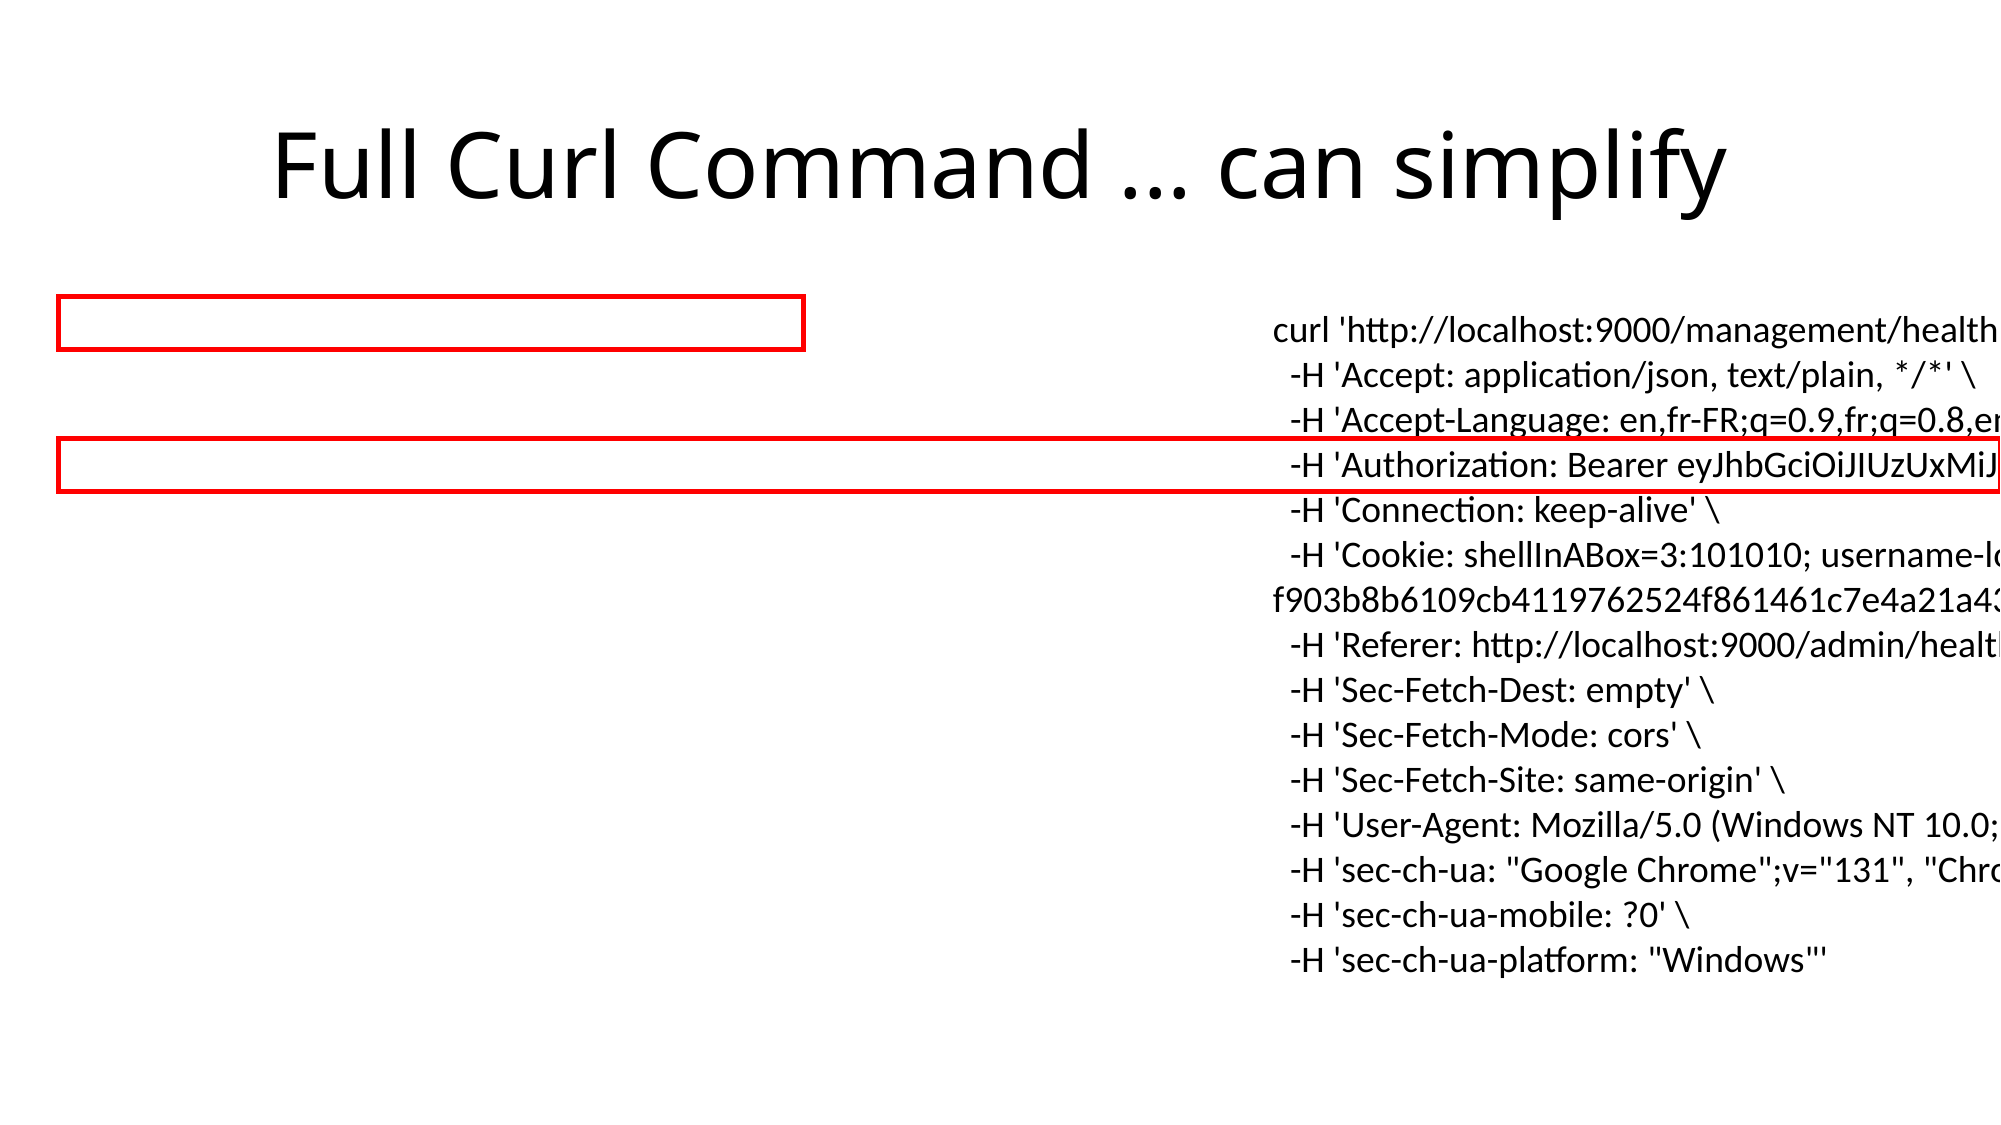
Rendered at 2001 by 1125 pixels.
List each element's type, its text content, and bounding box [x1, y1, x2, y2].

text_box [57, 296, 805, 351]
title Full Curl Command ... can simplify [137, 59, 1863, 278]
text_box curl 'http://localhost:9000/management/health' \ -H 'Accept: application/json, text/plain, */*' \ -H 'Accept-Language: en,fr-FR;q=0.9,fr;q=0.8,en-FR;q=0.7,en-US;q=0.6' \ -H 'Authorization: Bearer eyJhbGciOiJIUzUxMiJ9.eyJzdWIiOiJhZG1pbiIsImV4cCI6MTczMjExOTMwMCwiYXV0aCI6IlJPTEVfQURNSU4gUk9MRV9VU0VSIiwiaWF0IjoxNzMyMDMyOTAwfQ.G9uNF_VPgAjUsO86TlnRo-ihqvB62Ql_6vSfr6hr_f2BQPhofB7D6XQTLqe6O001lhQCHCvmuIJOjPh8ZbELuQ' \ -H 'Connection: keep-alive' \ -H 'Cookie: shellInABox=3:101010; username-localhost-8888="2|1:0|10:1729931560|23:username-localhost-8888|192:eyJ1c2VybmFtZSI6ICJiODY1Y2JmMjdjMDA0MmU1OTIzMDRjM2FkMDlhZGI2MiIsICJuYW1lIjogIkFub255bW91cyBFbGFyYSIsICJkaXNwbGF5X25hbWUiOiAiQW5vbnltb3VzIEVsYXJhIiwgImluaXRpYWxzIjogIkFFIiwgImNvbG9yIjogbnVsbH0=|f903b8b6109cb4119762524f861461c7e4a21a4342679e640fd598be87edb95d"; _xsrf=2|dc7823e1|02bf7e8cc9e6846a2ae45bbce25a0d92|1729931560' \ -H 'Referer: http://localhost:9000/admin/health' \ -H 'Sec-Fetch-Dest: empty' \ -H 'Sec-Fetch-Mode: cors' \ -H 'Sec-Fetch-Site: same-origin' \ -H 'User-Agent: Mozilla/5.0 (Windows NT 10.0; Win64; x64) AppleWebKit/537.36 (KHTML, like Gecko) Chrome/131.0.0.0 Safari/537.36' \ -H 'sec-ch-ua: "Google Chrome";v="131", "Chromium";v="131", "Not_A Brand";v="24"' \ -H 'sec-ch-ua-mobile: ?0' \ -H 'sec-ch-ua-platform: "Windows"' [1258, 493, 2000, 988]
text_box curl 'http://localhost:9000/management/health' \ -H 'Accept: application/json, text/plain, */*' \ -H 'Accept-Language: en,fr-FR;q=0.9,fr;q=0.8,en-FR;q=0.7,en-US;q=0.6' \ -H 'Authorization: Bearer eyJhbGciOiJIUzUxMiJ9.eyJzdWIiOiJhZG1pbiIsImV4cCI6MTczMjExOTMwMCwiYXV0aCI6IlJPTEVfQURNSU4gUk9MRV9VU0VSIiwiaWF0IjoxNzMyMDMyOTAwfQ.G9uNF_VPgAjUsO86TlnRo-ihqvB62Ql_6vSfr6hr_f2BQPhofB7D6XQTLqe6O001lhQCHCvmuIJOjPh8ZbELuQ' \ -H 'Connection: keep-alive' \ -H 'Cookie: shellInABox=3:101010; username-localhost-8888="2|1:0|10:1729931560|23:username-localhost-8888|192:eyJ1c2VybmFtZSI6ICJiODY1Y2JmMjdjMDA0MmU1OTIzMDRjM2FkMDlhZGI2MiIsICJuYW1lIjogIkFub255bW91cyBFbGFyYSIsICJkaXNwbGF5X25hbWUiOiAiQW5vbnltb3VzIEVsYXJhIiwgImluaXRpYWxzIjogIkFFIiwgImNvbG9yIjogbnVsbH0=|f903b8b6109cb4119762524f861461c7e4a21a4342679e640fd598be87edb95d"; _xsrf=2|dc7823e1|02bf7e8cc9e6846a2ae45bbce25a0d92|1729931560' \ -H 'Referer: http://localhost:9000/admin/health' \ -H 'Sec-Fetch-Dest: empty' \ -H 'Sec-Fetch-Mode: cors' \ -H 'Sec-Fetch-Site: same-origin' \ -H 'User-Agent: Mozilla/5.0 (Windows NT 10.0; Win64; x64) AppleWebKit/537.36 (KHTML, like Gecko) Chrome/131.0.0.0 Safari/537.36' \ -H 'sec-ch-ua: "Google Chrome";v="131", "Chromium";v="131", "Not_A Brand";v="24"' \ -H 'sec-ch-ua-mobile: ?0' \ -H 'sec-ch-ua-platform: "Windows"' [1258, 297, 2000, 437]
text_box [57, 437, 2000, 493]
